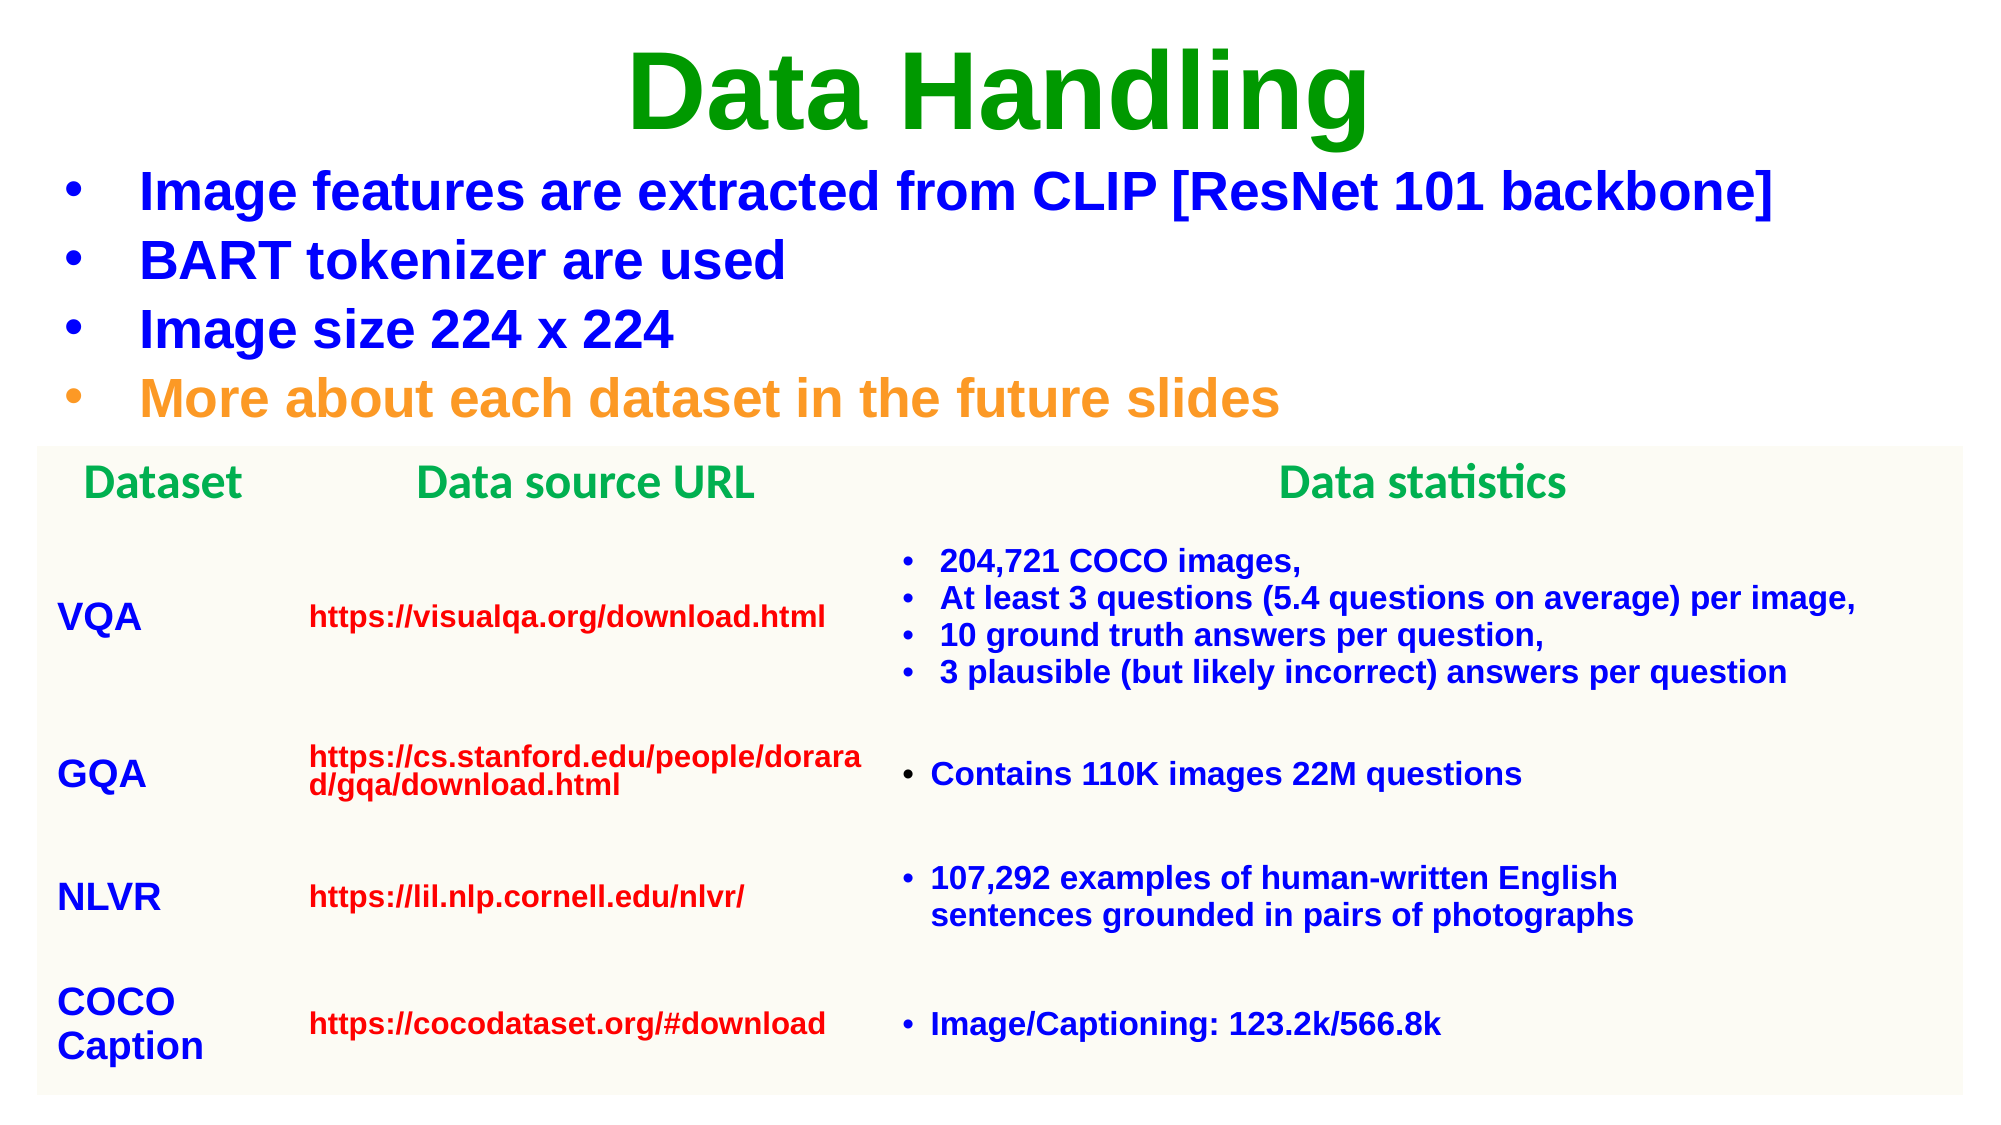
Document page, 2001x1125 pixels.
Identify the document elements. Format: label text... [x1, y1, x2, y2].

table_cell Image/Captioning: 123.2k/566.8k [883, 953, 1963, 1095]
table_cell GQA [37, 707, 289, 840]
table_cell 204,721 COCO images, At least 3 questions (5.4 questions on average) per image, 10 ground truth answers per question, 3 plausible (but likely incorrect) answers per question [883, 527, 1963, 707]
title Data Handling [146, 0, 1854, 152]
table_cell https://cs.stanford.edu/people/dorarad/gqa/download.html [289, 707, 883, 840]
table_cell https://lil.nlp.cornell.edu/nlvr/ [289, 840, 883, 953]
table_cell https://cocodataset.org/#download [289, 953, 883, 1095]
table_cell Contains 110K images 22M questions [883, 707, 1963, 840]
table_cell NLVR [37, 840, 289, 953]
text_box Image features are extracted from CLIP [ResNet 101 backbone] BART tokenizer are used Image size 224 x 224 More about each dataset in the future slides [61, 152, 1939, 429]
table_cell 107,292 examples of human-written English sentences grounded in pairs of photographs [883, 840, 1963, 953]
table_cell COCO Caption [37, 953, 289, 1095]
table_cell https://visualqa.org/download.html [289, 527, 883, 707]
table_header Dataset [37, 446, 289, 527]
table_header Data statistics [883, 446, 1963, 527]
table_cell VQA [37, 527, 289, 707]
table_header Data source URL [289, 446, 883, 527]
